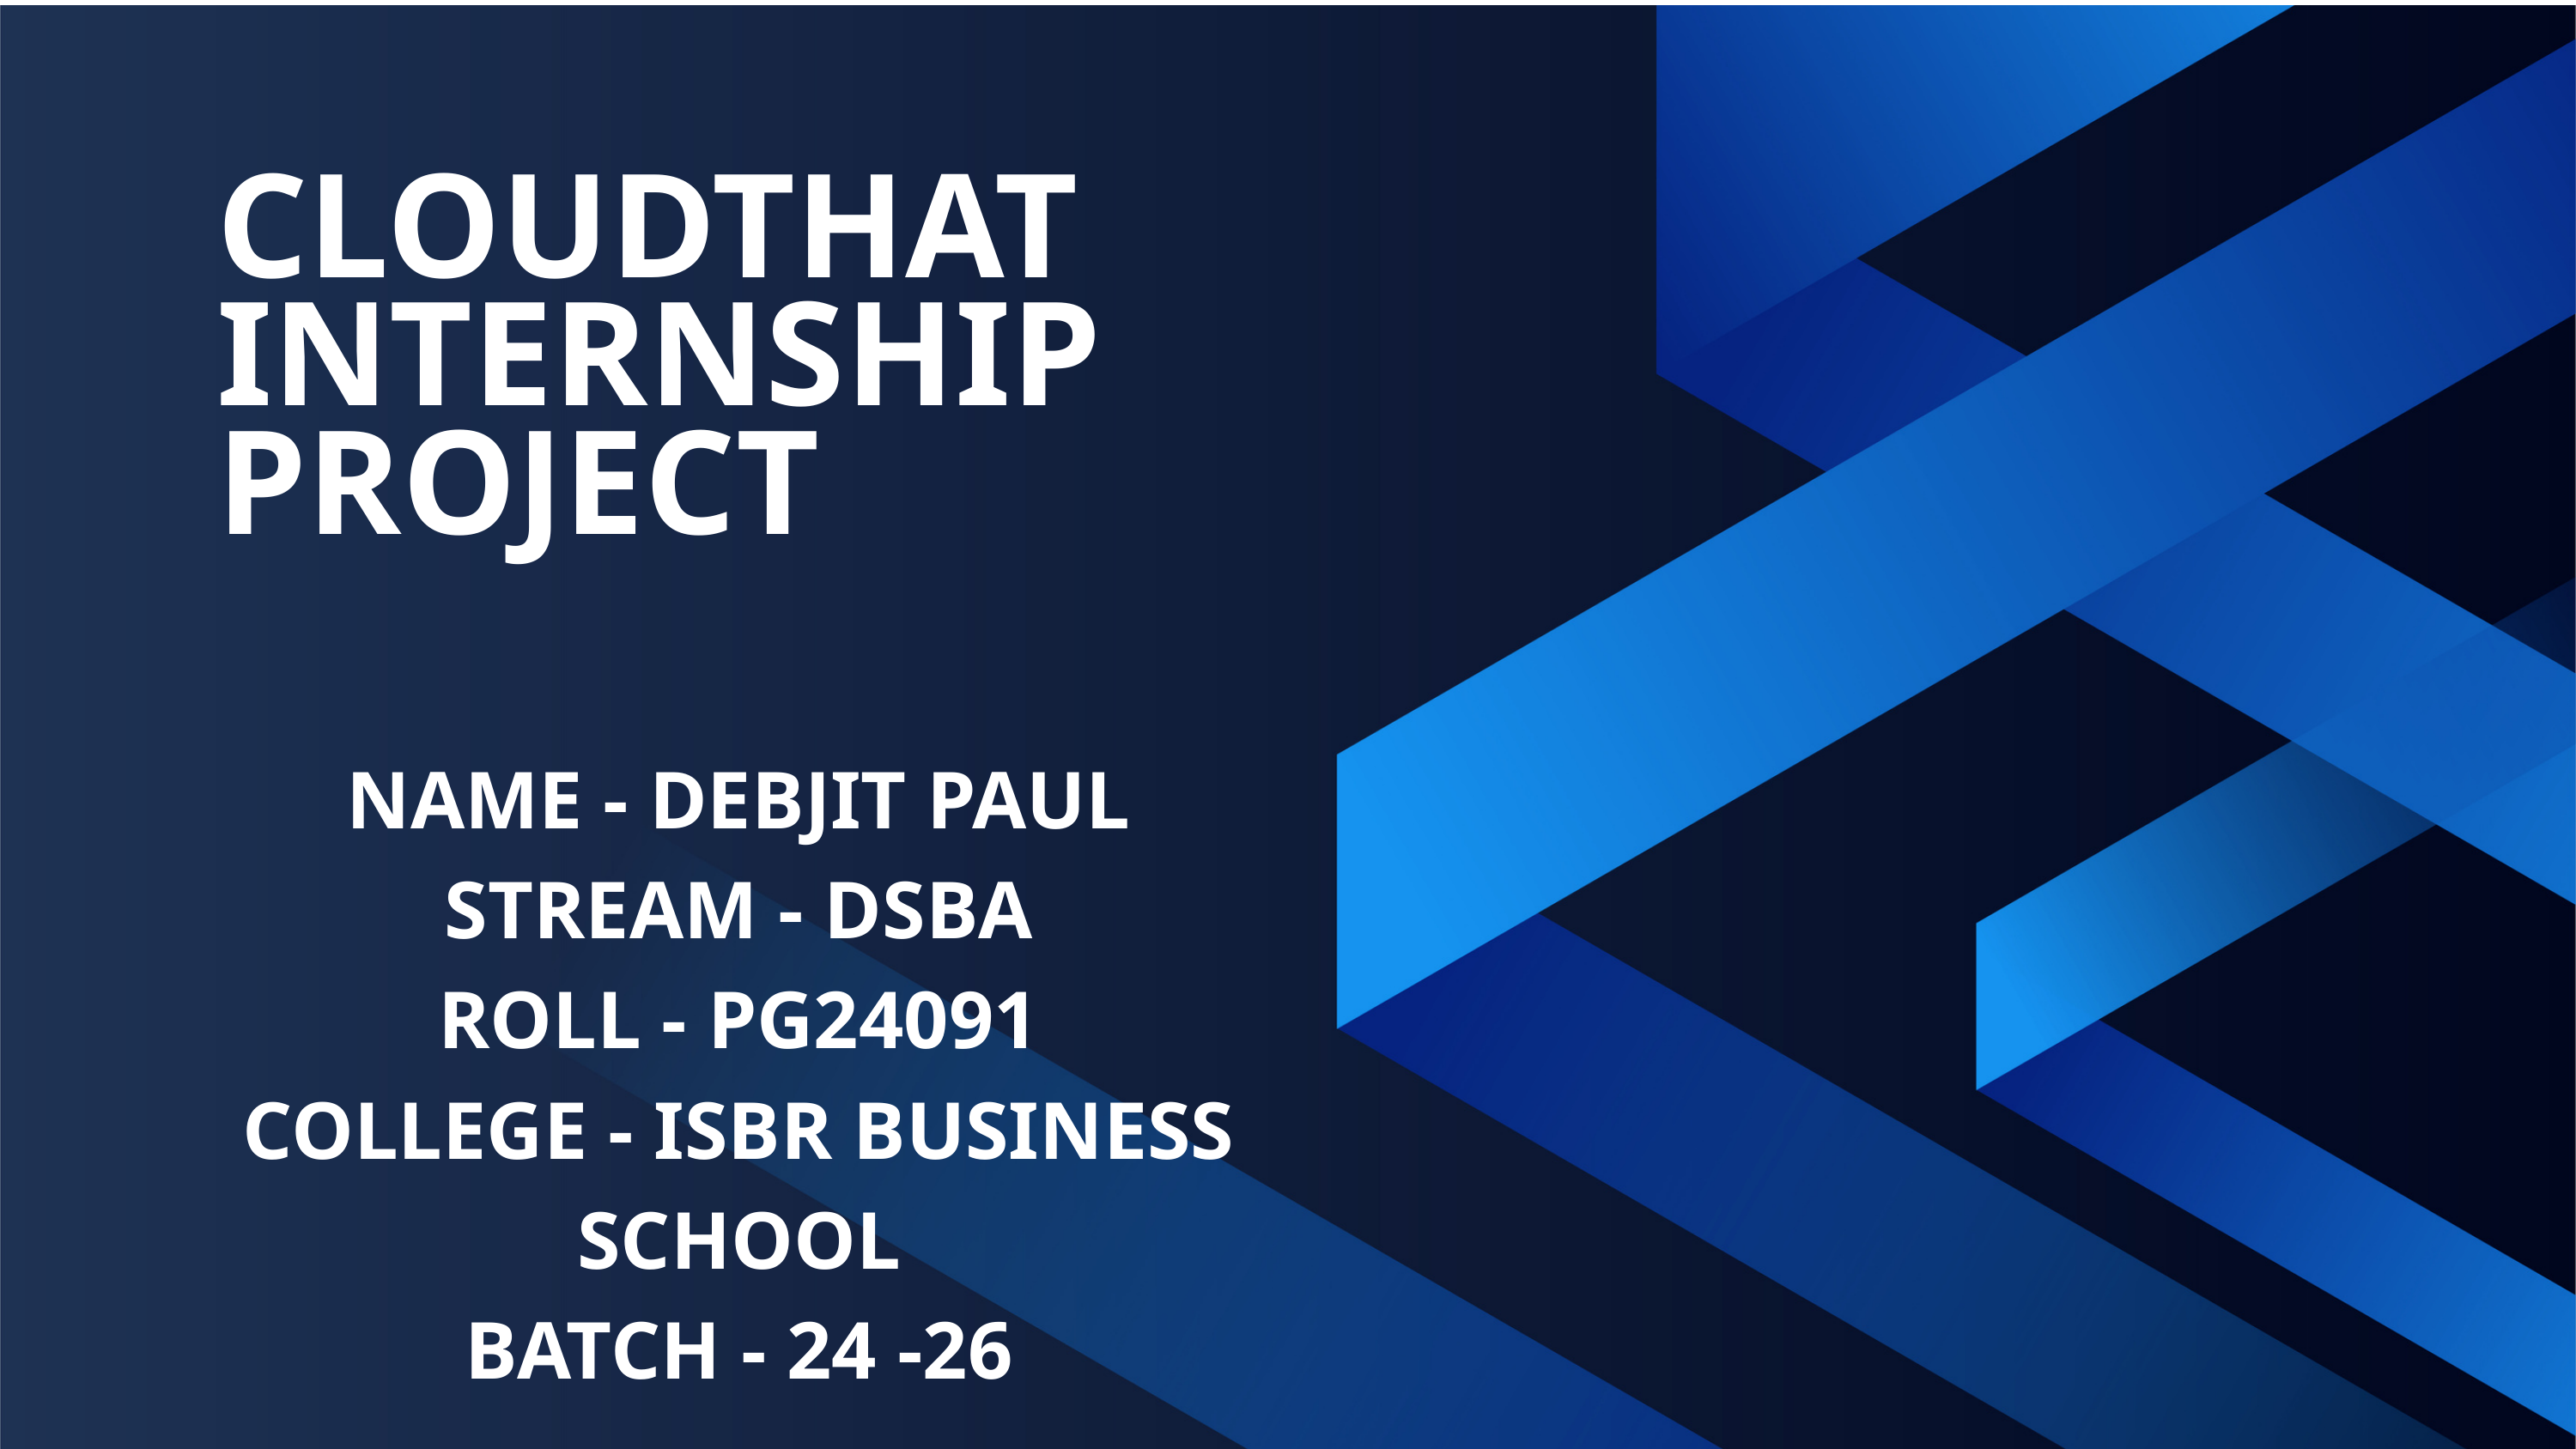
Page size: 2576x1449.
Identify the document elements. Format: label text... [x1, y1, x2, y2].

text_box CLOUDTHAT INTERNSHIP PROJECT [216, 178, 1182, 563]
text_box NAME - DEBJIT PAUL STREAM - DSBA ROLL - PG24091 COLLEGE - ISBR BUSINESS SCHOOL BATCH - 24 -26 [125, 734, 1354, 1395]
text_box [0, 5, 2576, 1449]
